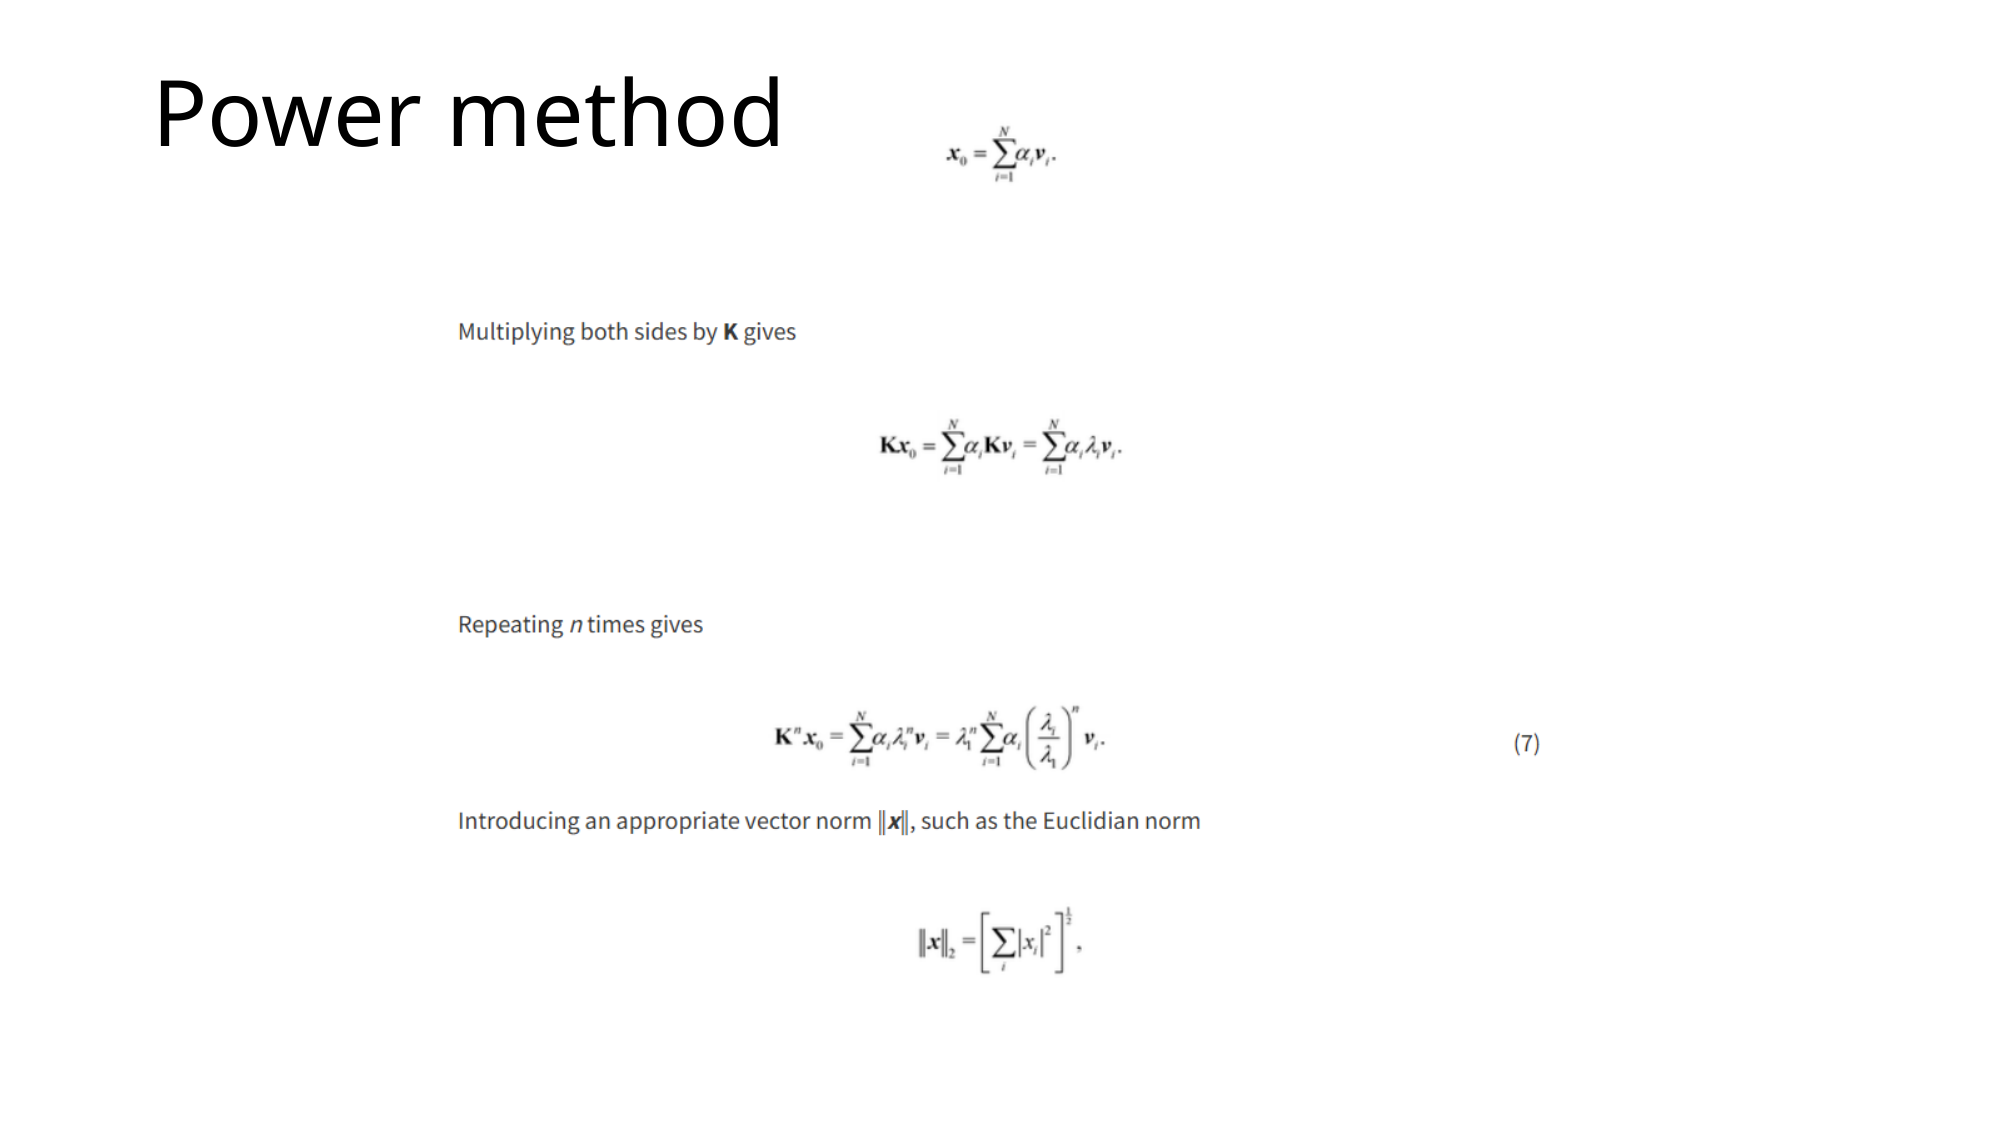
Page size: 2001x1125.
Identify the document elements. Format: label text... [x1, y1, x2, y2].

text_box Power method [137, 59, 1863, 278]
picture [438, 66, 1562, 1058]
